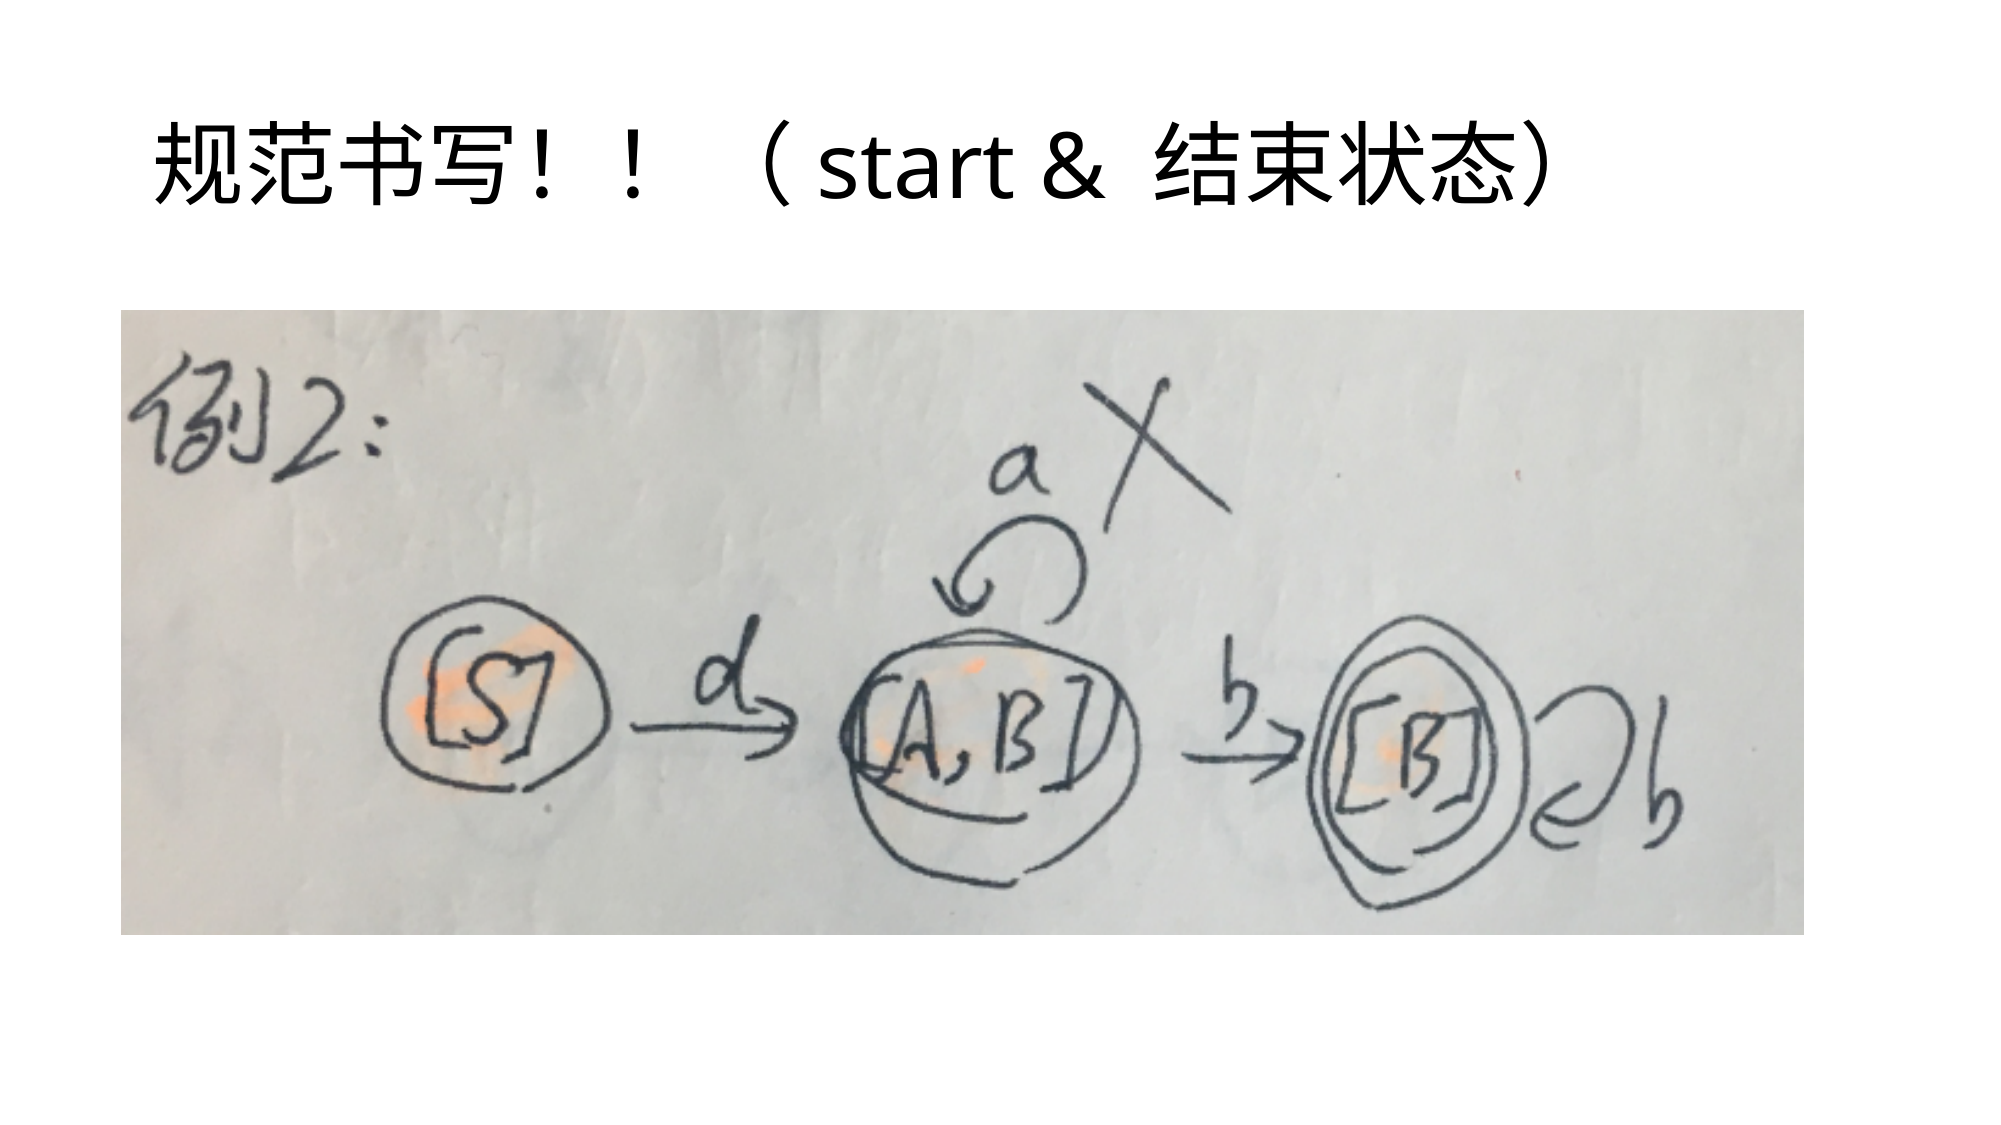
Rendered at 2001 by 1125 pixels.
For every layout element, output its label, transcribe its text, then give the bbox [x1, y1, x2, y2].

title 规范书写！！（start & 结束状态） [137, 59, 1863, 278]
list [121, 310, 1804, 935]
